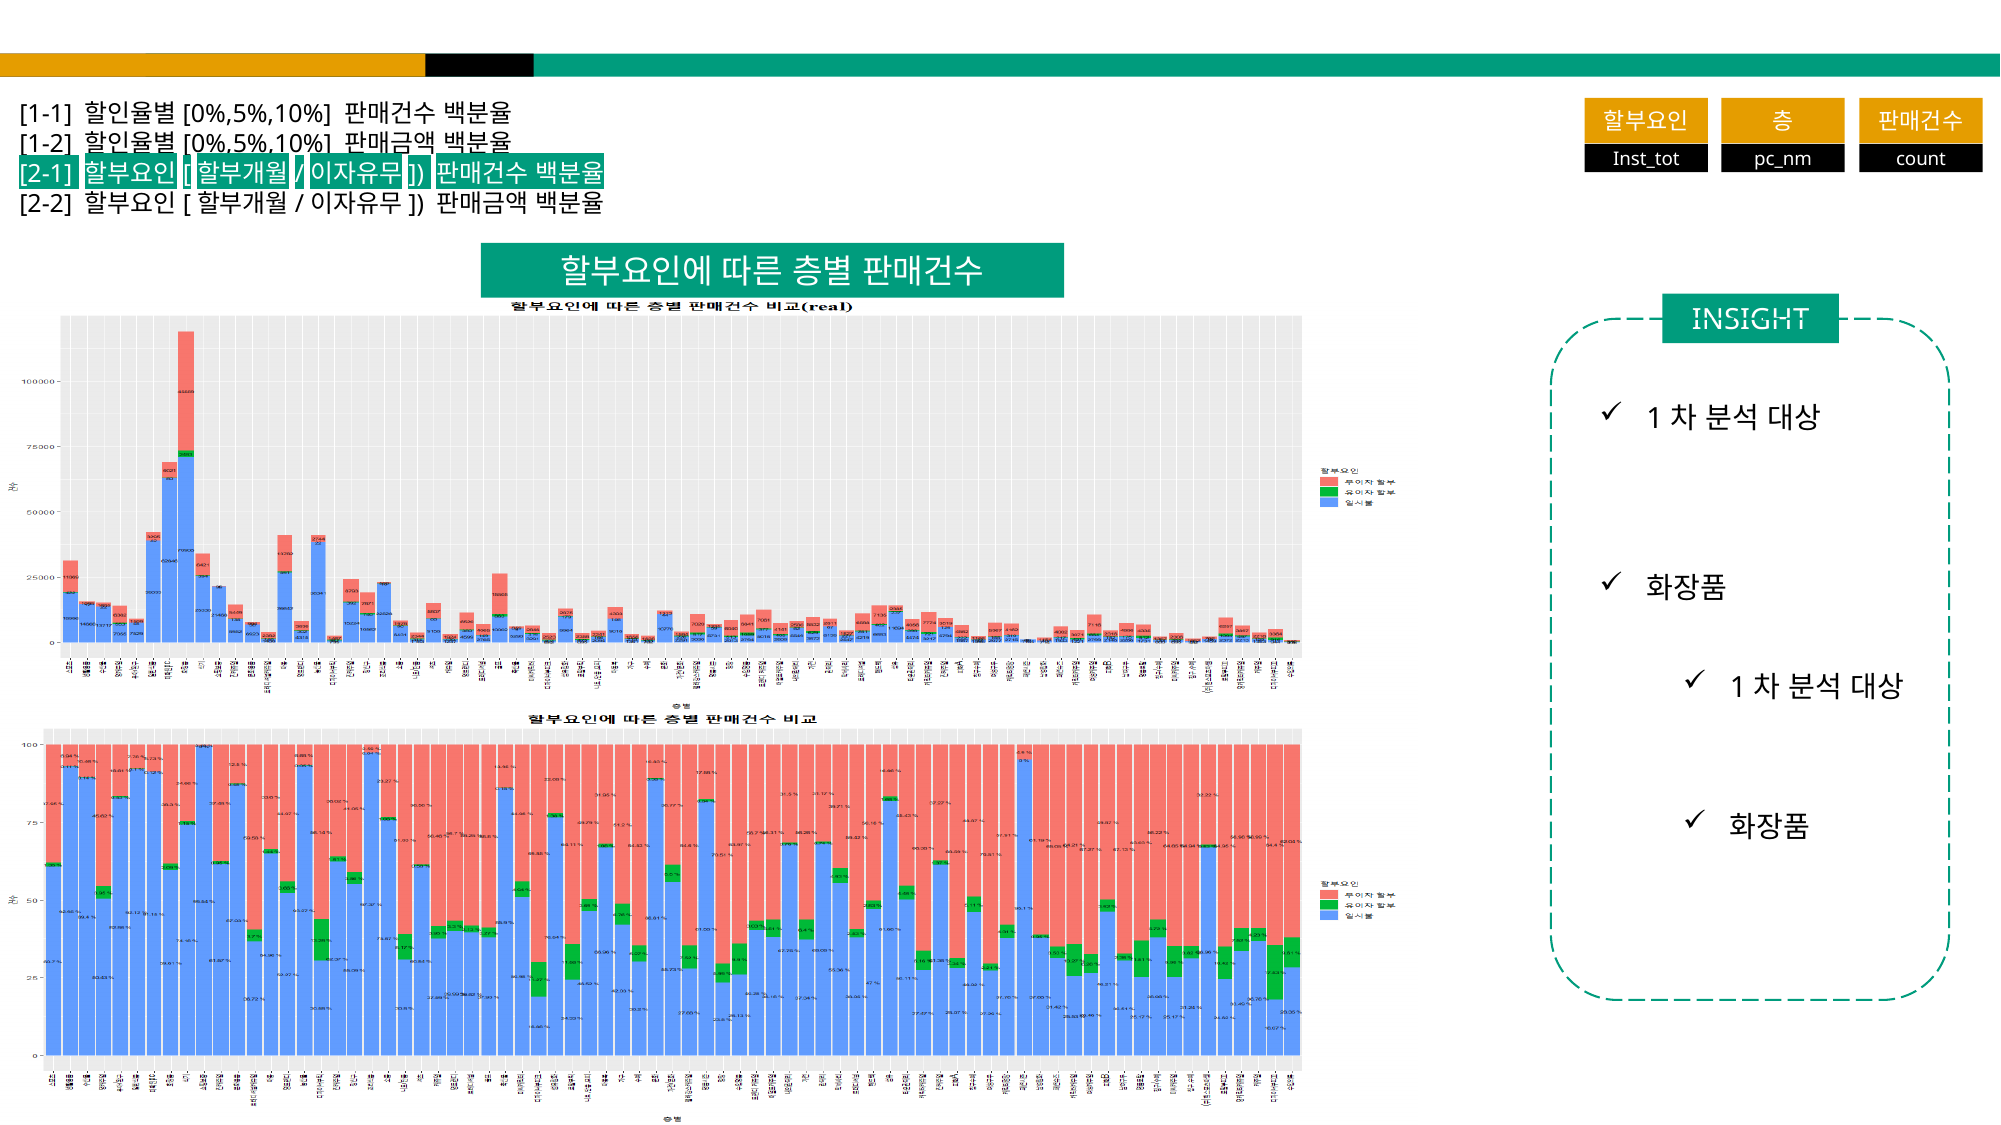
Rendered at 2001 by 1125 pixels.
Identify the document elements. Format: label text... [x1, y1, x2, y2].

text_box [1-1] 할인율별[0%,5%,10%] 판매건수 백분율 [1-2] 할인율별[0%,5%,10%] 판매금액 백분율 [2-1] 할부요인[할부개월/이자유무]) 판매건수 백분율 [2-2] 할부요인[할부개월/이자유무]) 판매금액 백분율 [4, 89, 803, 225]
text_box INSIGHT [1662, 293, 1839, 318]
text_box [1549, 317, 1951, 1001]
text_box [535, 53, 2000, 78]
text_box [0, 53, 426, 78]
text_box pc_nm [1720, 144, 1846, 173]
text_box count [1858, 144, 1984, 173]
picture [0, 298, 1418, 1125]
text_box 층 [1720, 97, 1846, 144]
text_box 판매건수 [1858, 97, 1984, 144]
text_box 할부요인 [1584, 97, 1709, 144]
text_box 할부요인에 따른 층별 판매건수 [480, 242, 1065, 298]
text_box Inst_tot [1584, 144, 1709, 173]
text_box [426, 53, 535, 78]
